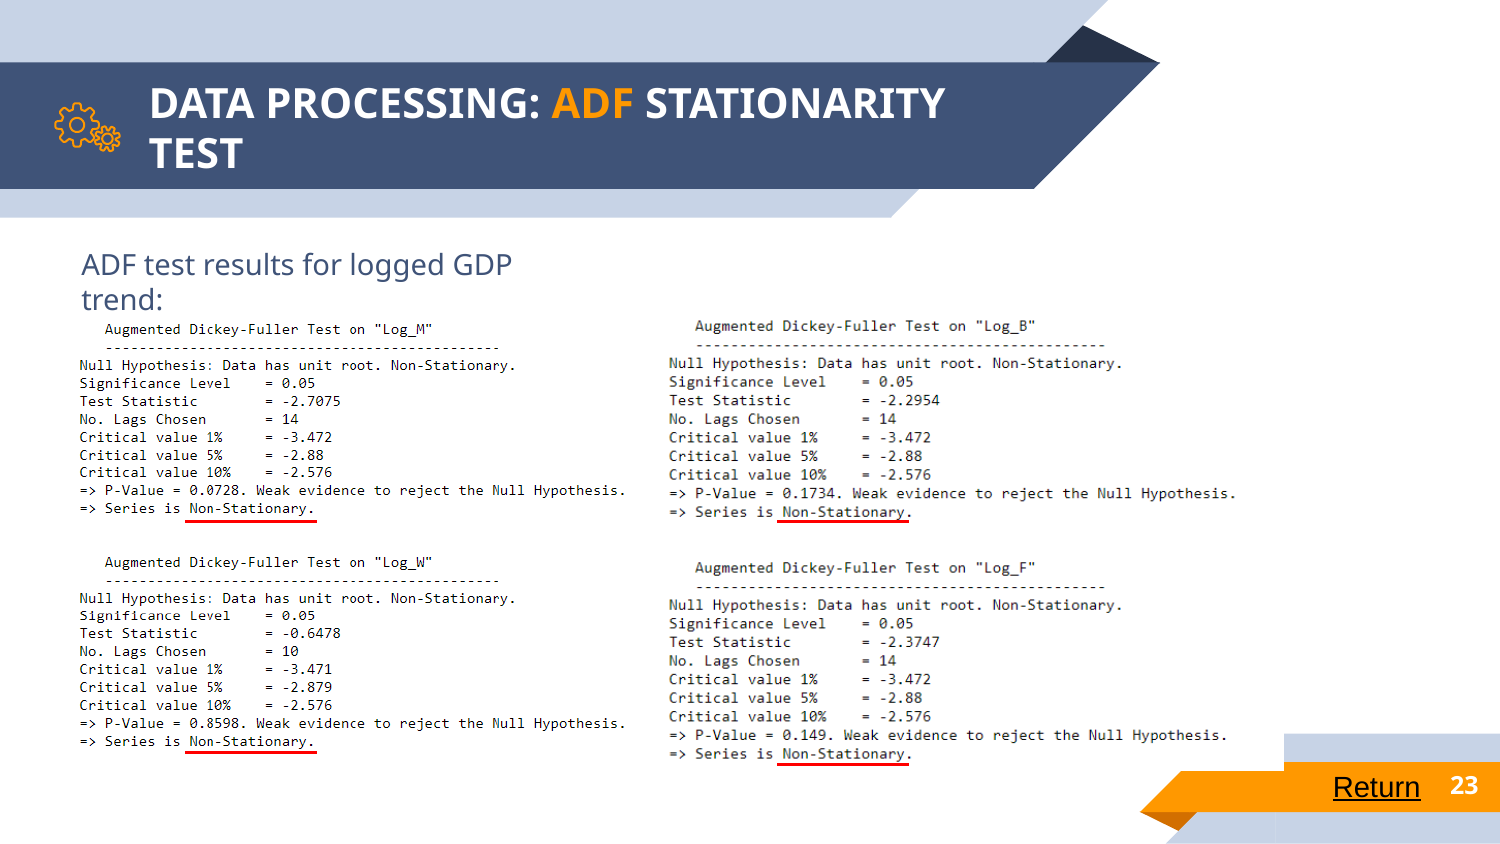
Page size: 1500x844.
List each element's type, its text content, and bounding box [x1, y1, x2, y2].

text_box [55, 103, 121, 152]
text_box Return [1317, 760, 1500, 812]
slide_number 23 [1249, 760, 1494, 813]
text_box ADF test results for logged GDP trend: [66, 238, 600, 303]
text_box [65, 305, 1284, 772]
title DATA PROCESSING: ADF STATIONARITY TEST [133, 64, 997, 190]
